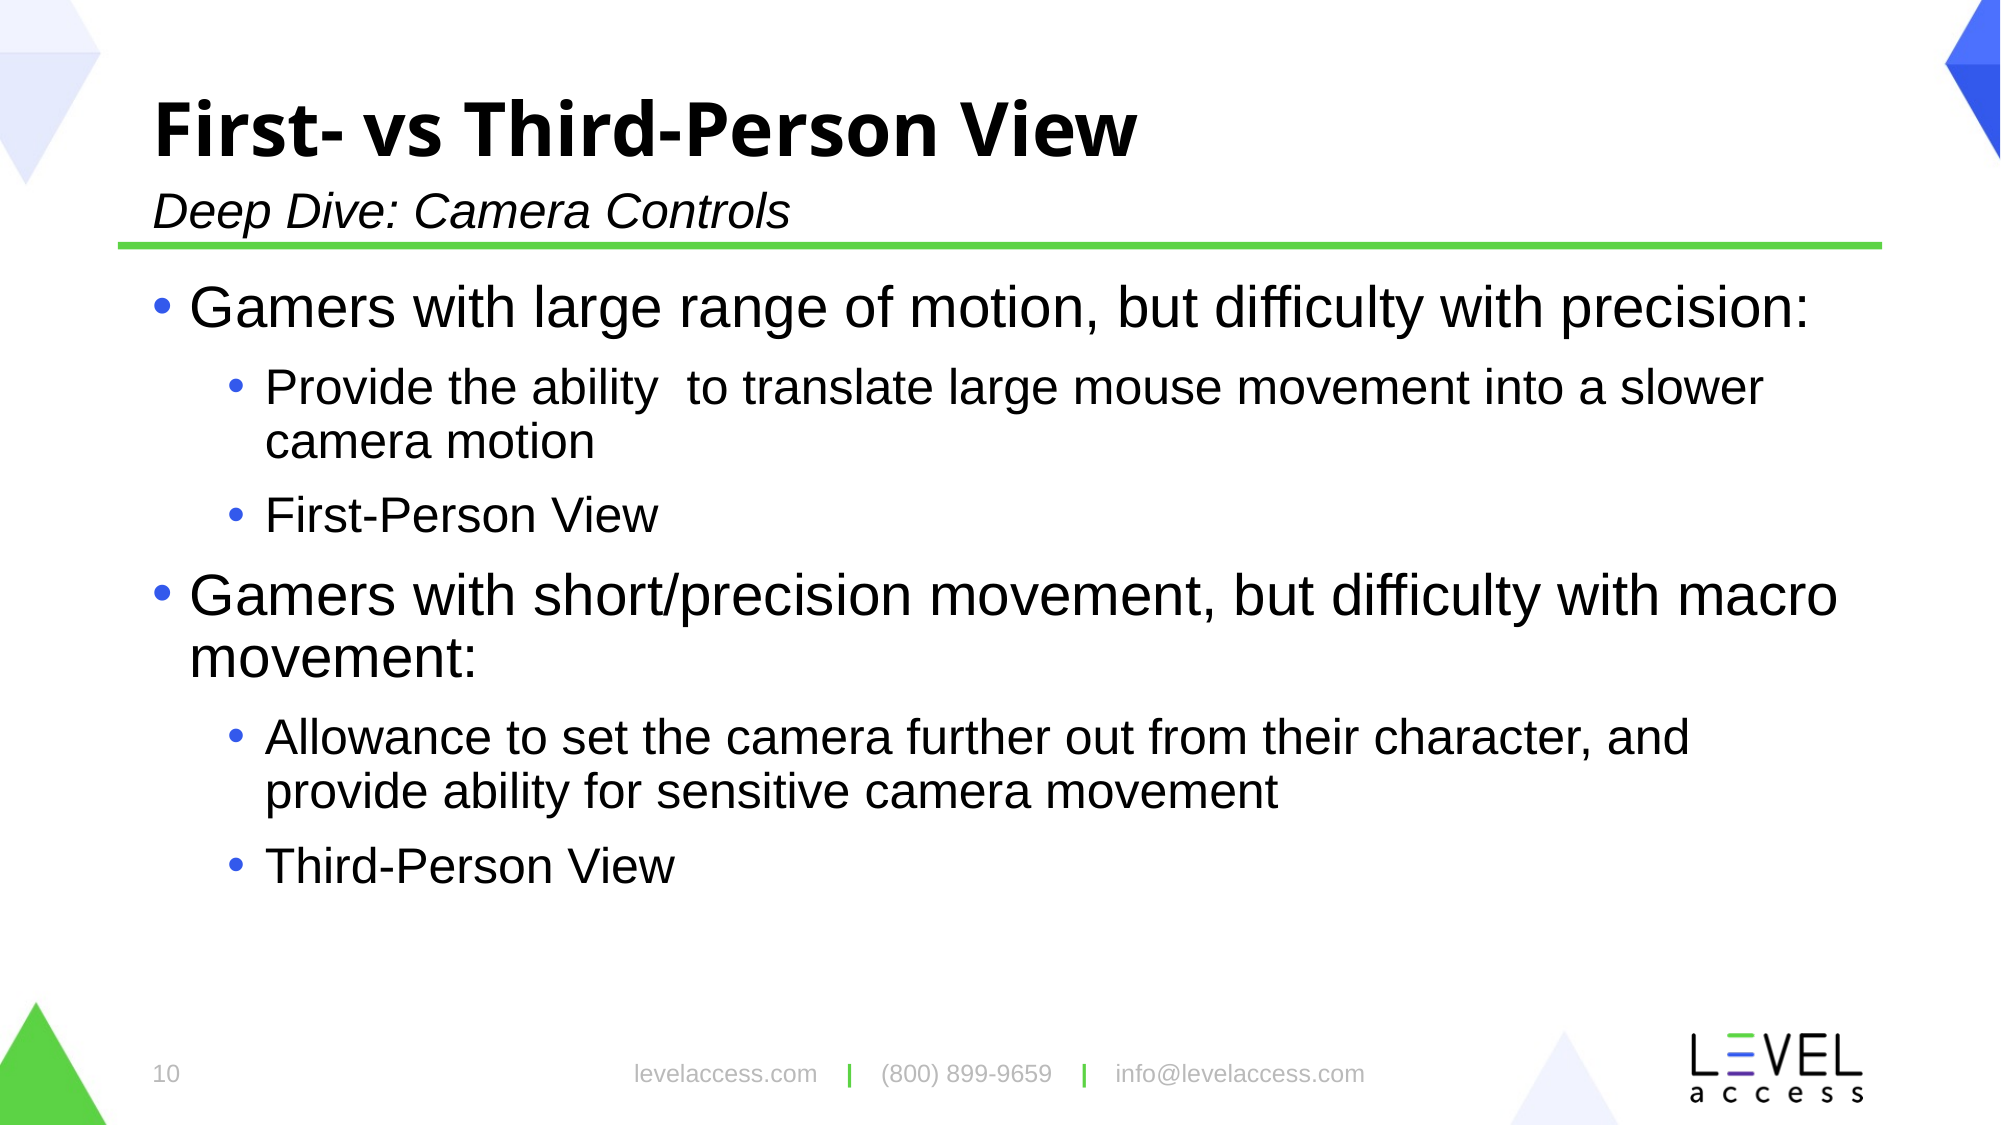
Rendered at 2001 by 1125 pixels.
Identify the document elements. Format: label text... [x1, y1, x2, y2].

title First- vs Third-Person View [137, 75, 1863, 180]
subtitle Deep Dive: Camera Controls [137, 181, 1863, 243]
list Gamers with large range of motion, but difficulty with precision: Provide the ability to translate large mouse movement into a slower camera motion First-Person View Gamers with short/precision movement, but difficulty with macro movement: Allowance to set the camera further out from their character, and provide ability for sensitive camera movement Third-Person View [137, 269, 1863, 1014]
picture [0, 0, 2001, 1125]
footer levelaccess.com | (800) 899-9659 | info@levelaccess.com [613, 1042, 1386, 1103]
slide_number 10 [137, 1042, 588, 1103]
